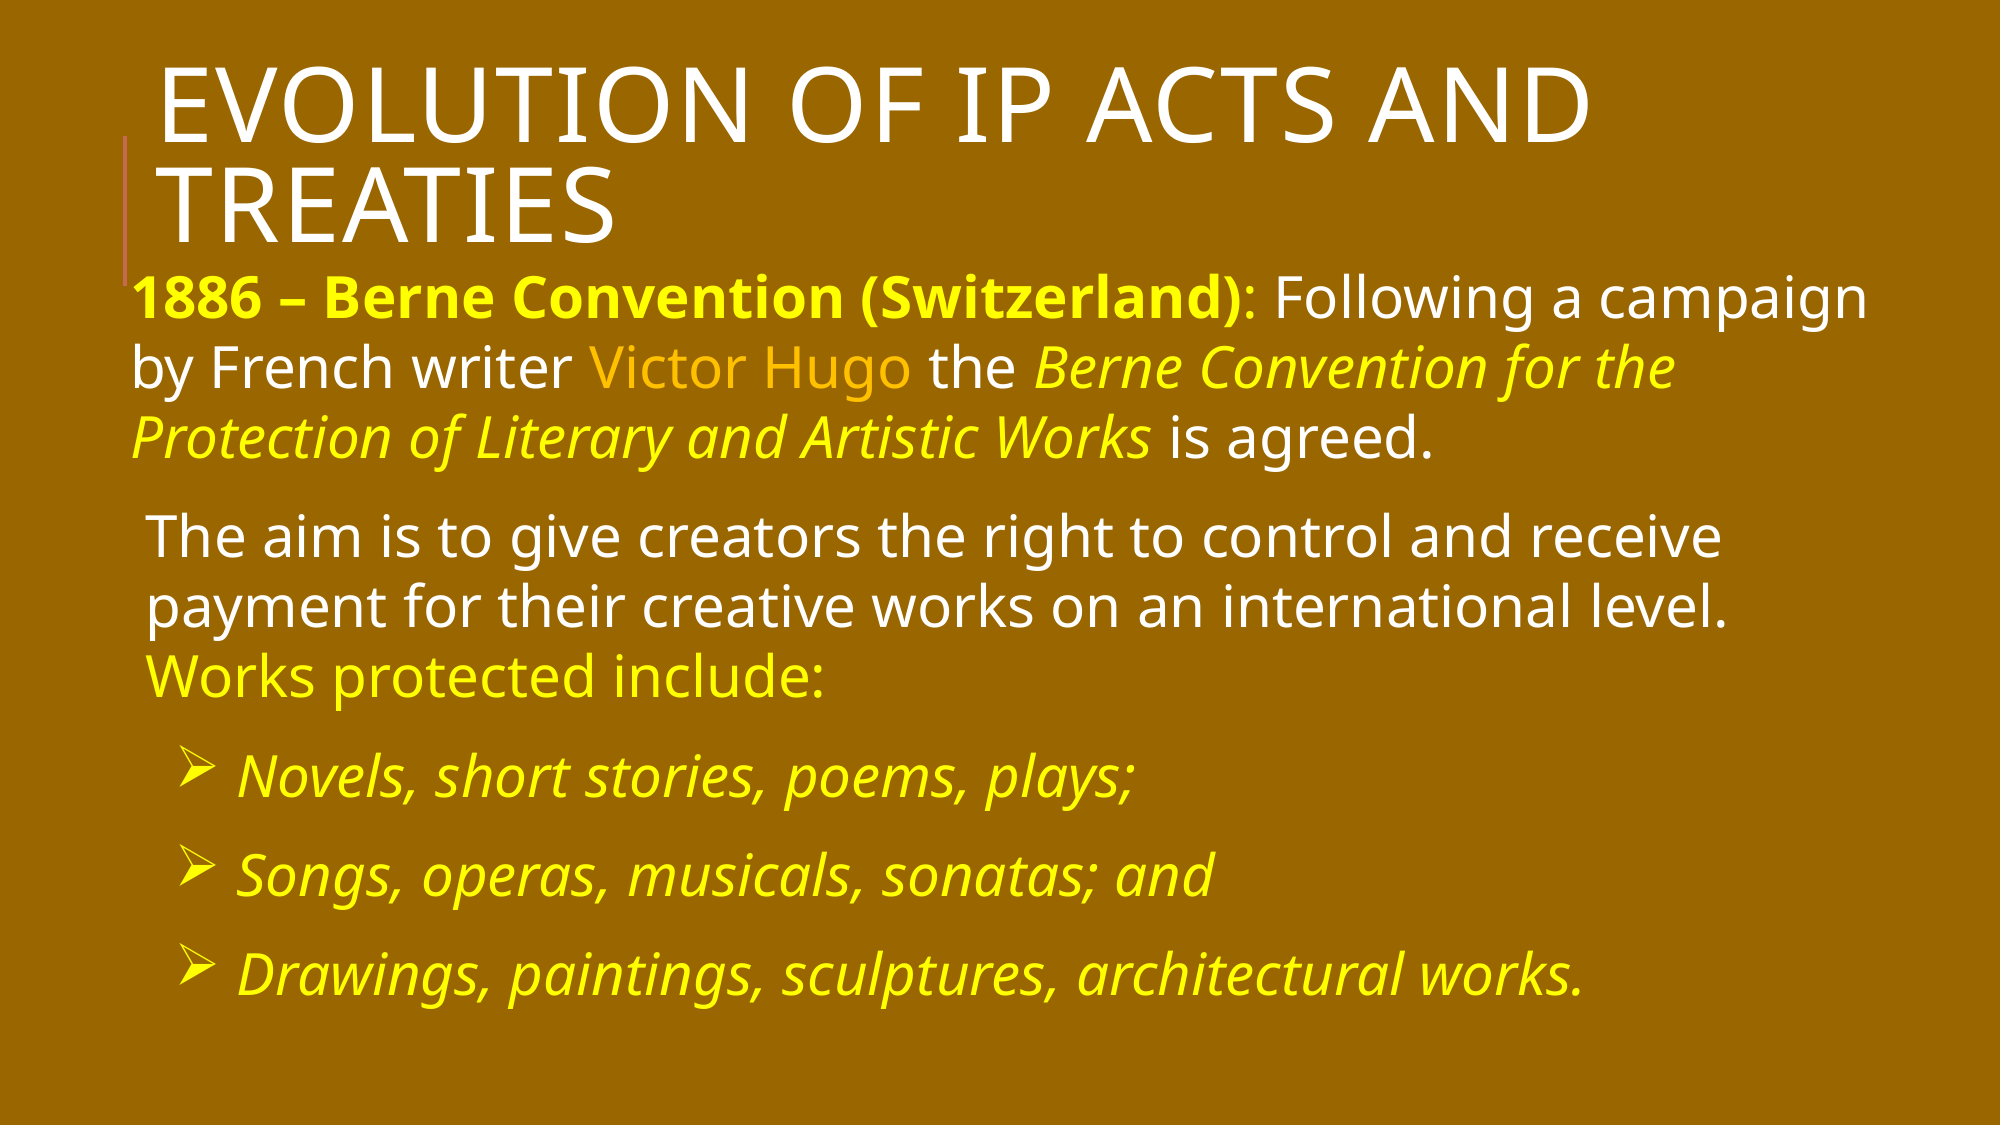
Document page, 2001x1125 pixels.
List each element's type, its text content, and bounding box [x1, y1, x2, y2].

list 1886 – Berne Convention (Switzerland): Following a campaign by French writer Victor Hugo the Berne Convention for the Protection of Literary and Artistic Works is agreed. The aim is to give creators the right to control and receive payment for their creative works on an international level. Works protected include: Novels, short stories, poems, plays; Songs, operas, musicals, sonatas; and Drawings, paintings, sculptures, architectural works. [123, 252, 1923, 1013]
title EVOLUTION OF IP ACTS AND TREATIES [140, 39, 1735, 286]
